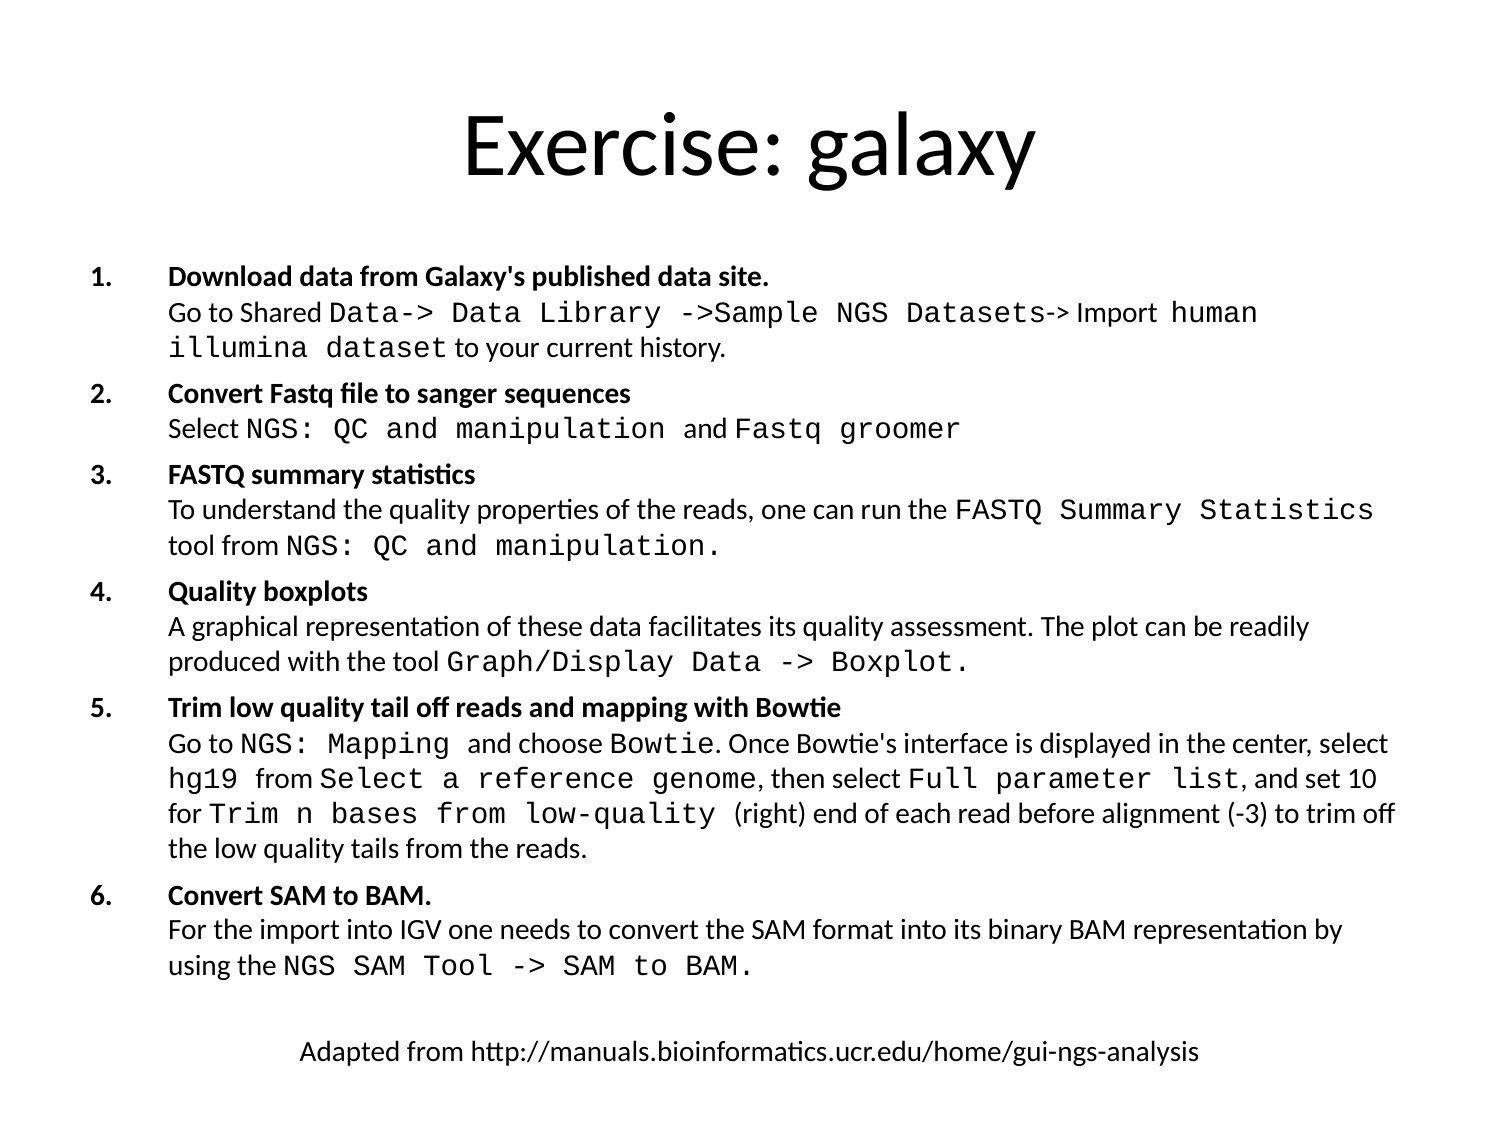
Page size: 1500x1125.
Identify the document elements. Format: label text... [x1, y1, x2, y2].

text_box Adapted from http://manuals.bioinformatics.ucr.edu/home/gui-ngs-analysis [284, 1024, 1215, 1075]
title Exercise: galaxy [75, 45, 1425, 233]
list Download data from Galaxy's published data site. Go to Shared Data-> Data Library ->Sample NGS Datasets-> Import human illumina dataset to your current history. Convert Fastq file to sanger sequences Select NGS: QC and manipulation and Fastq groomer FASTQ summary statistics To understand the quality properties of the reads, one can run the FASTQ Summary Statistics tool from NGS: QC and manipulation. Quality boxplots A graphical representation of these data facilitates its quality assessment. The plot can be readily produced with the tool Graph/Display Data -> Boxplot. Trim low quality tail off reads and mapping with Bowtie Go to NGS: Mapping and choose Bowtie. Once Bowtie's interface is displayed in the center, select hg19 from Select a reference genome, then select Full parameter list, and set 10 for Trim n bases from low-quality (right) end of each read before alignment (-3) to trim off the low quality tails from the reads. Convert SAM to BAM. For the import into IGV one needs to convert the SAM format into its binary BAM representation by using the NGS SAM Tool -> SAM to BAM. [75, 249, 1425, 993]
